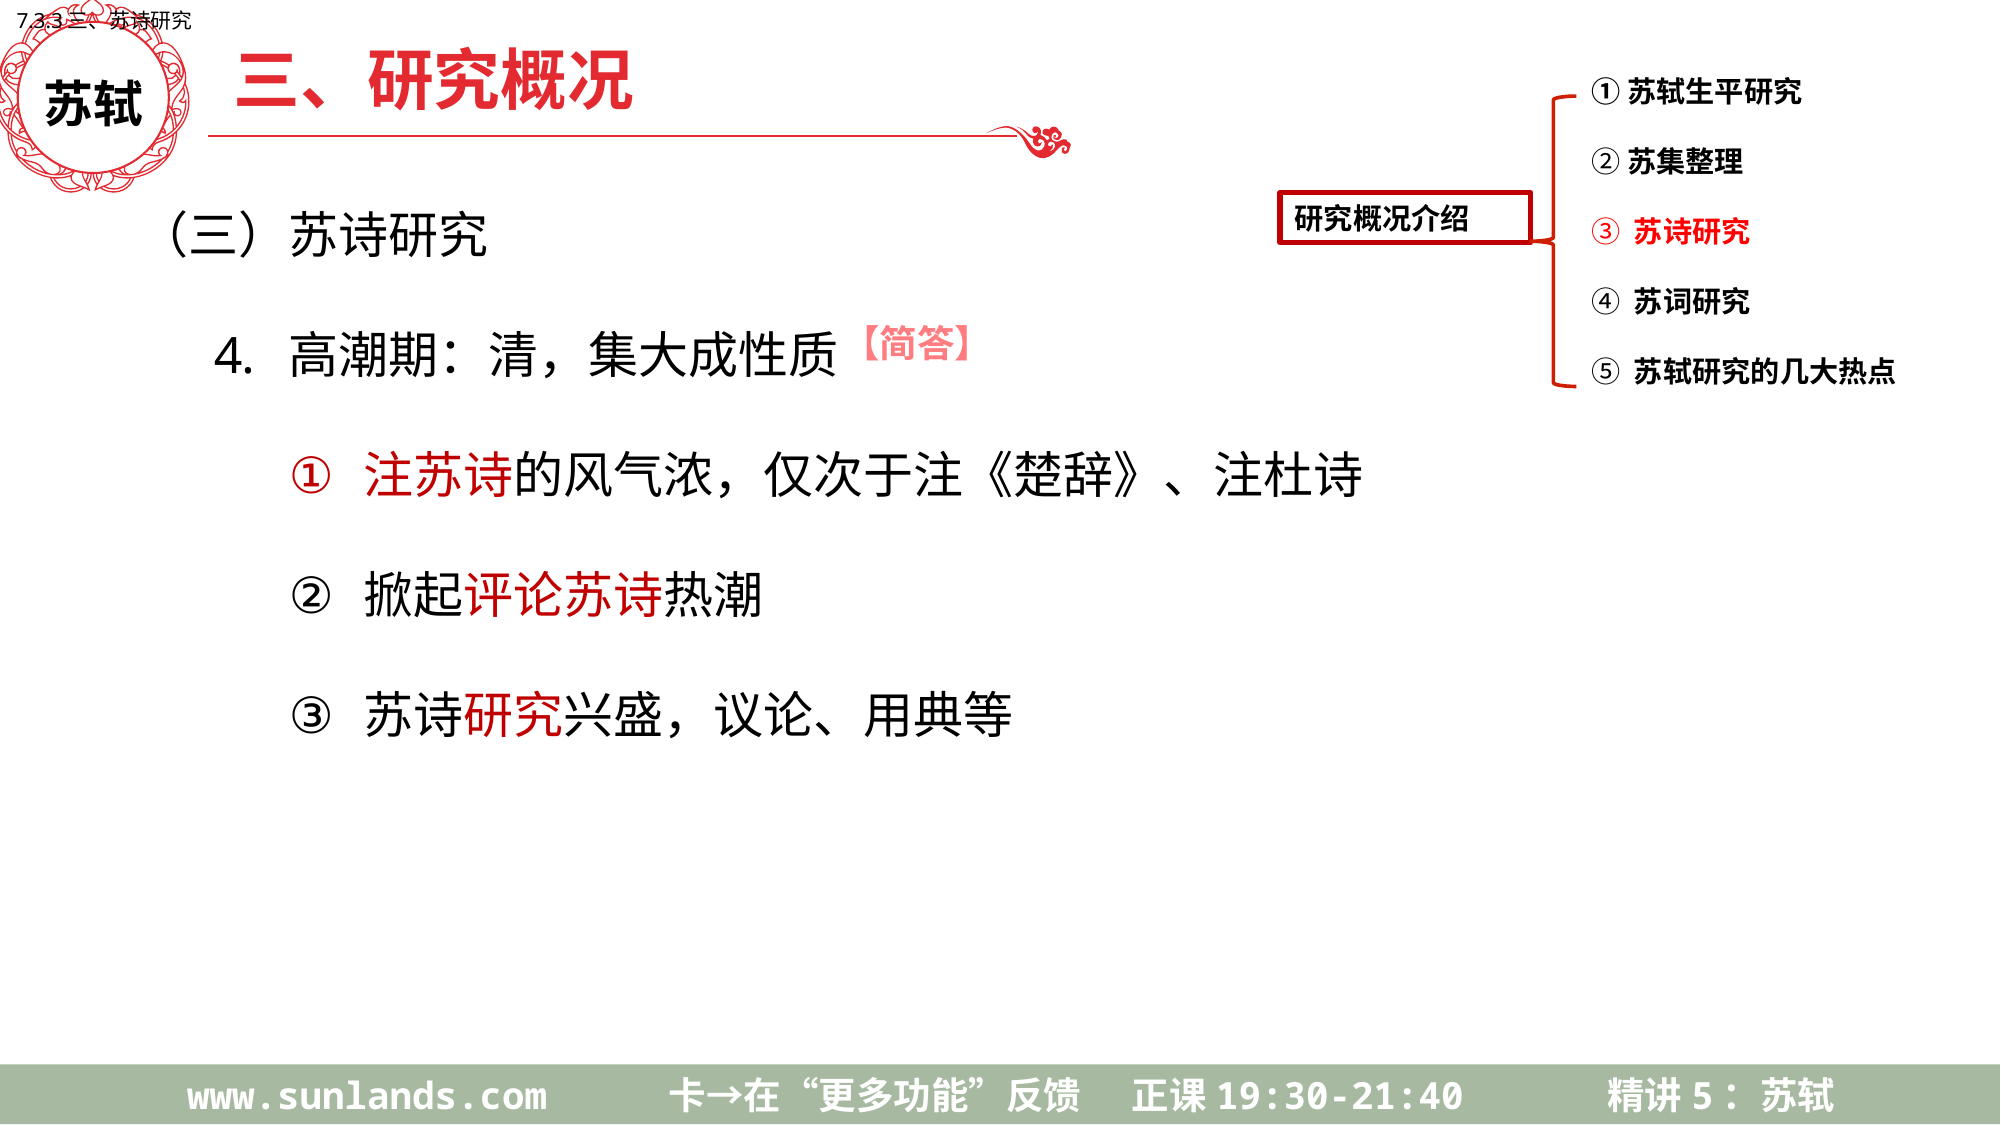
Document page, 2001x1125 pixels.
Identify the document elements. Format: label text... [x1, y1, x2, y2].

text_box [985, 126, 1023, 135]
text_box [1279, 95, 1577, 387]
text_box （三）苏诗研究 高潮期：清，集大成性质 注苏诗的风气浓，仅次于注《楚辞》、注杜诗 掀起评论苏诗热潮 苏诗研究兴盛，议论、用典等 [124, 135, 1939, 751]
text_box 三、研究概况 [218, 30, 650, 126]
text_box [154, 41, 190, 135]
text_box [0, 41, 32, 91]
text_box [22, 41, 164, 65]
text_box ①苏轼生平研究 ②苏集整理 ③ 苏诗研究 ④ 苏词研究 ⑤ 苏轼研究的几大热点 [1576, 65, 1953, 396]
text_box [28, 140, 124, 176]
text_box 苏轼 [13, 65, 173, 140]
text_box [1042, 126, 1062, 135]
text_box [1032, 126, 1041, 135]
text_box [0, 81, 124, 193]
text_box 【简答】 [827, 290, 1008, 373]
text_box 7.3.3三、苏诗研究 [1, 0, 208, 41]
